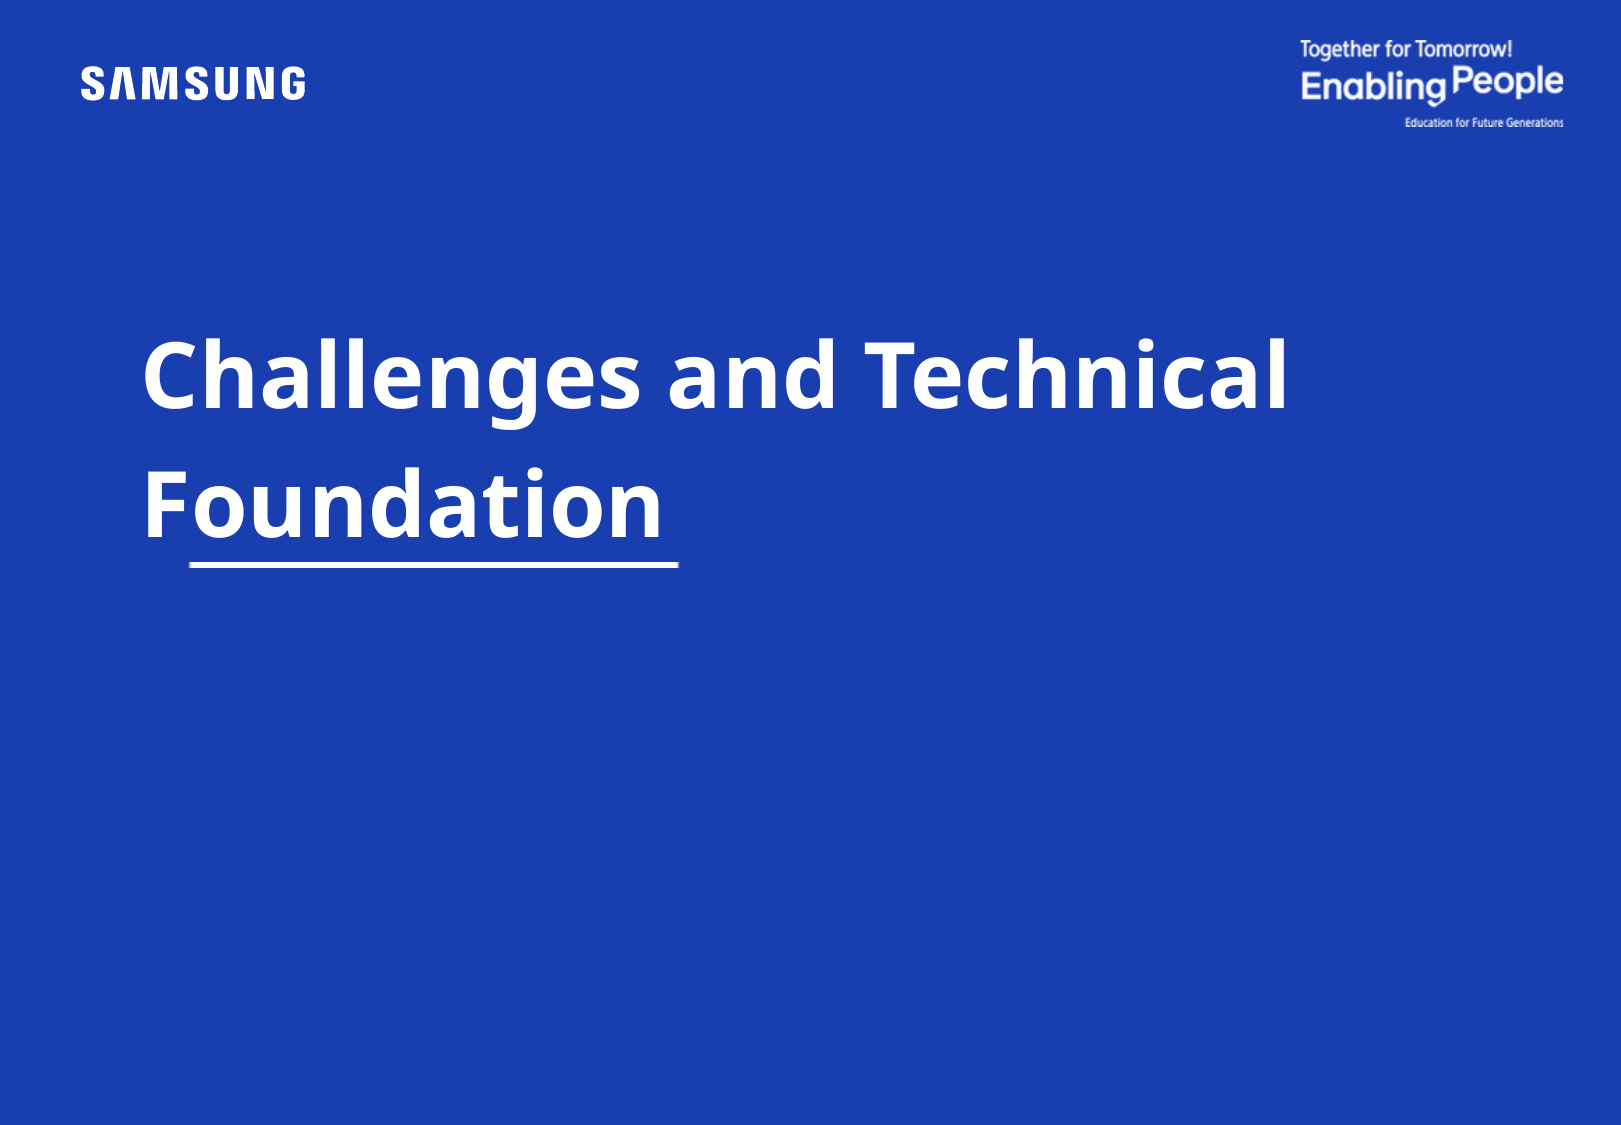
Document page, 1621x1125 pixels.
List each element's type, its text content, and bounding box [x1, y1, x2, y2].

text_box [159, 562, 710, 568]
text_box Challenges and Technical Foundation [140, 298, 1375, 556]
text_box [81, 65, 305, 101]
text_box [1300, 40, 1564, 127]
